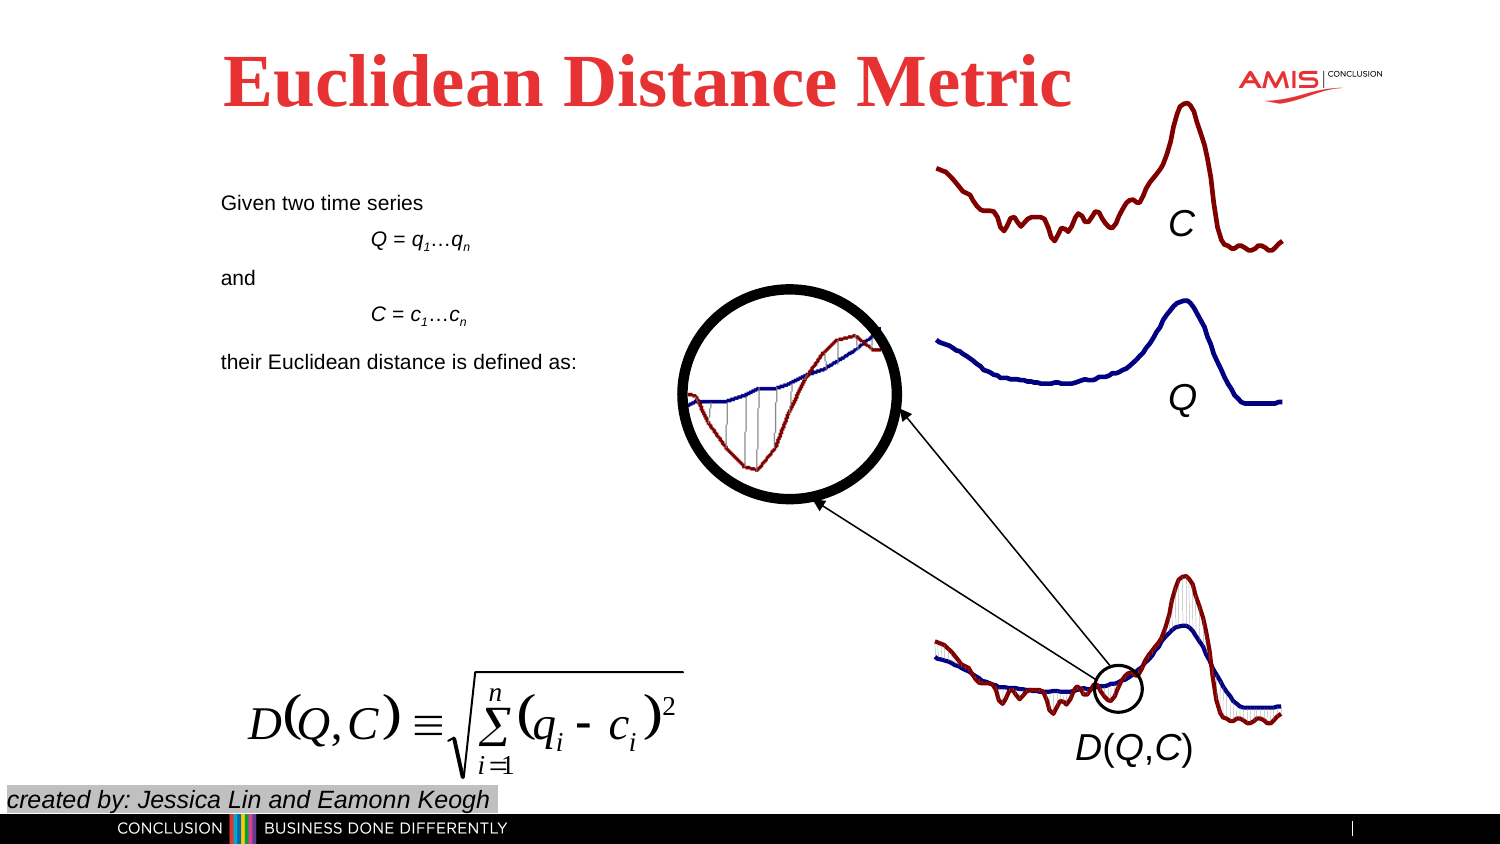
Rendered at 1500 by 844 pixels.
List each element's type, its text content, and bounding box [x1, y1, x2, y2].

picture [1279, 59, 1388, 106]
text_box [682, 382, 688, 428]
text_box Euclidean Distance Metric [209, 25, 1279, 129]
text_box Given two time series Q = q1…qn and C = c1…cn their Euclidean distance is defined as: [206, 181, 769, 382]
text_box [881, 339, 897, 450]
text_box [737, 486, 842, 500]
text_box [239, 661, 693, 791]
text_box [936, 103, 1283, 251]
text_box [812, 499, 934, 577]
text_box [936, 300, 1283, 404]
text_box Q [1168, 372, 1198, 419]
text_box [934, 576, 1282, 769]
picture [239, 814, 1500, 844]
text_box created by: Jessica Lin and Eamonn Keogh [6, 783, 840, 814]
picture [0, 814, 236, 844]
text_box [899, 408, 1037, 576]
text_box [769, 289, 872, 327]
text_box C [1168, 198, 1196, 245]
picture [688, 327, 881, 486]
